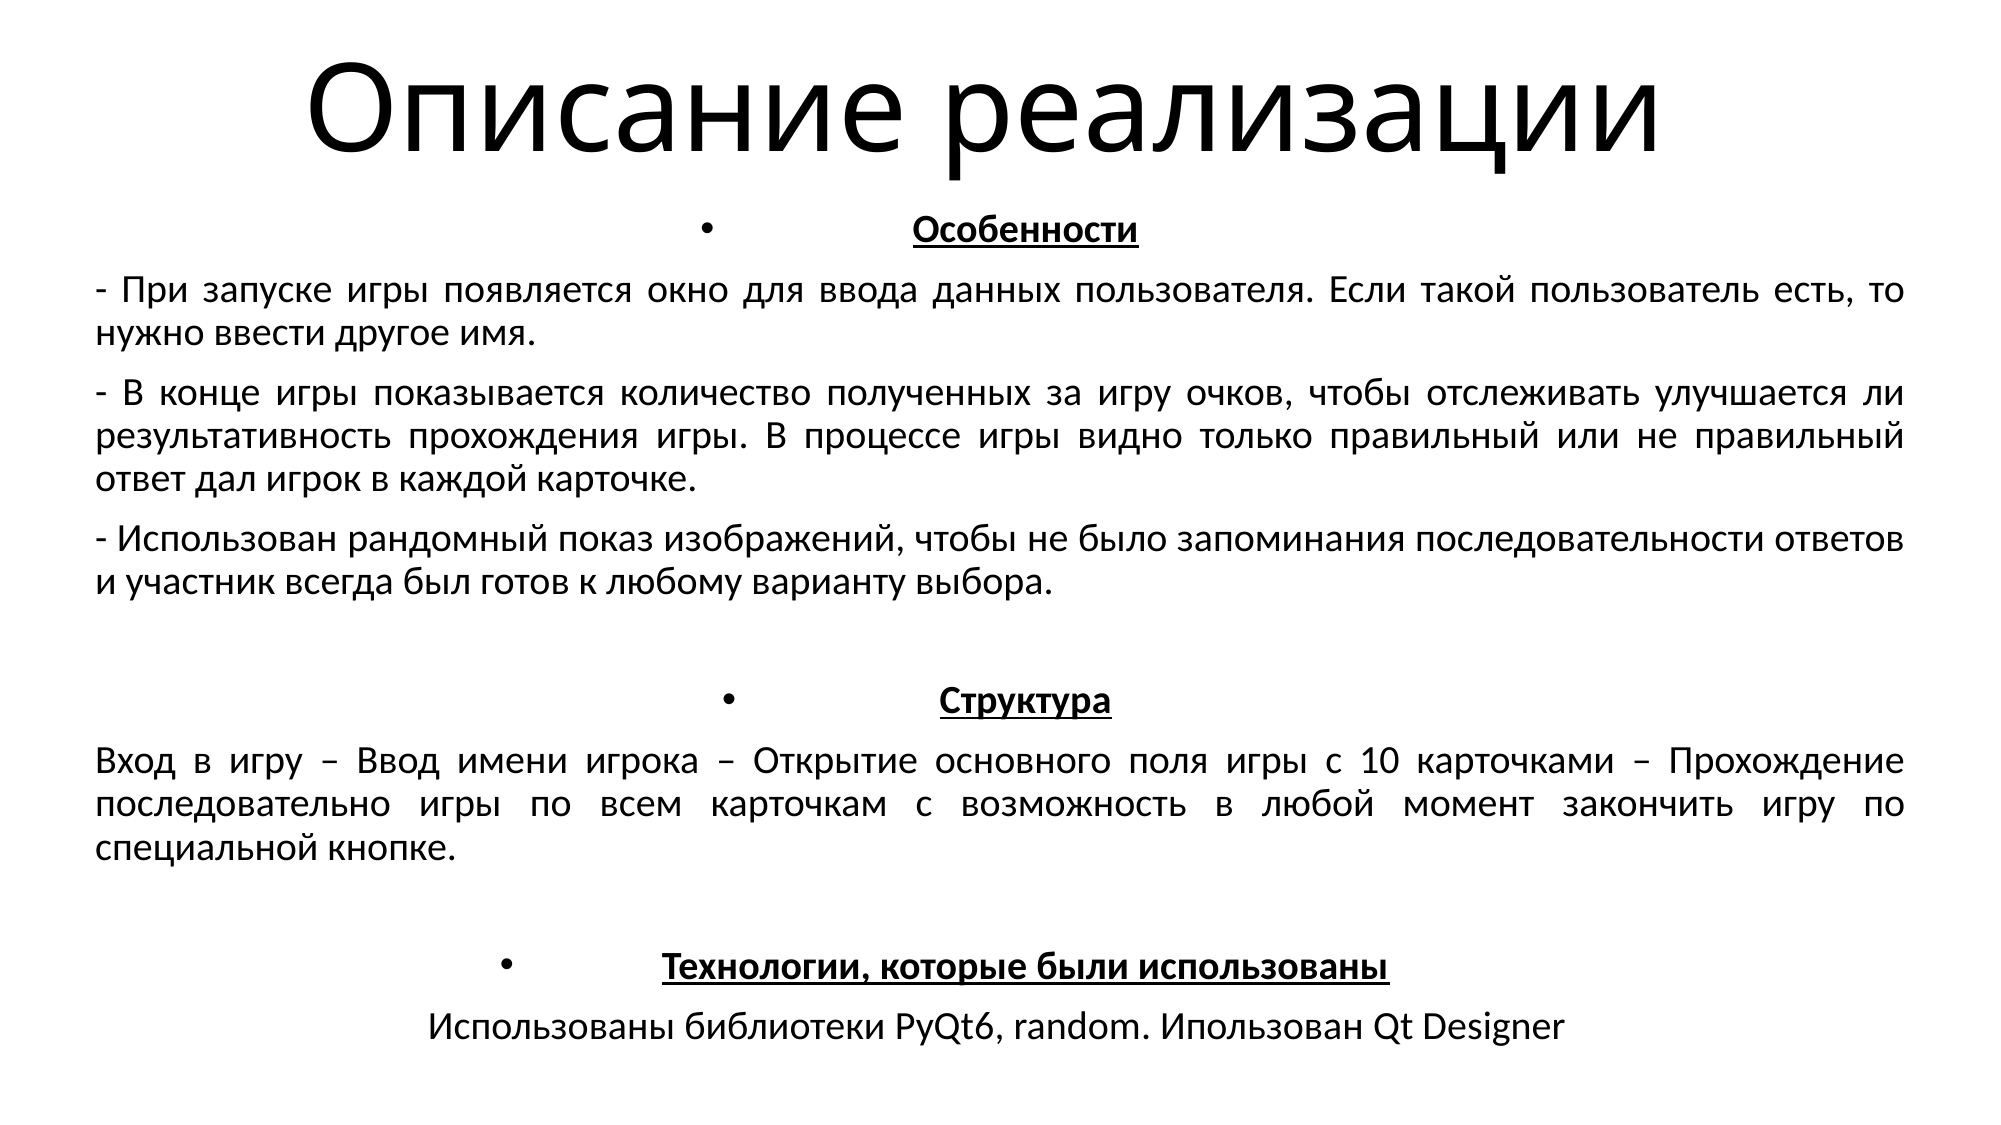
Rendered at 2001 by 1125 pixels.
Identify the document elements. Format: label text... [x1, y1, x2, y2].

title Описание реализации [80, 38, 1889, 186]
subtitle Особенности - При запуске игры появляется окно для ввода данных пользователя. Если такой пользователь есть, то нужно ввести другое имя. - В конце игры показывается количество полученных за игру очков, чтобы отслеживать улучшается ли результативность прохождения игры. В процессе игры видно только правильный или не правильный ответ дал игрок в каждой карточке. - Использован рандомный показ изображений, чтобы не было запоминания последовательности ответов и участник всегда был готов к любому варианту выбора. Структура Вход в игру – Ввод имени игрока – Открытие основного поля игры с 10 карточками – Прохождение последовательно игры по всем карточкам с возможность в любой момент закончить игру по специальной кнопке. Технологии, которые были использованы Использованы библиотеки PyQt6, random. Ипользован Qt Designer [80, 200, 1923, 1065]
